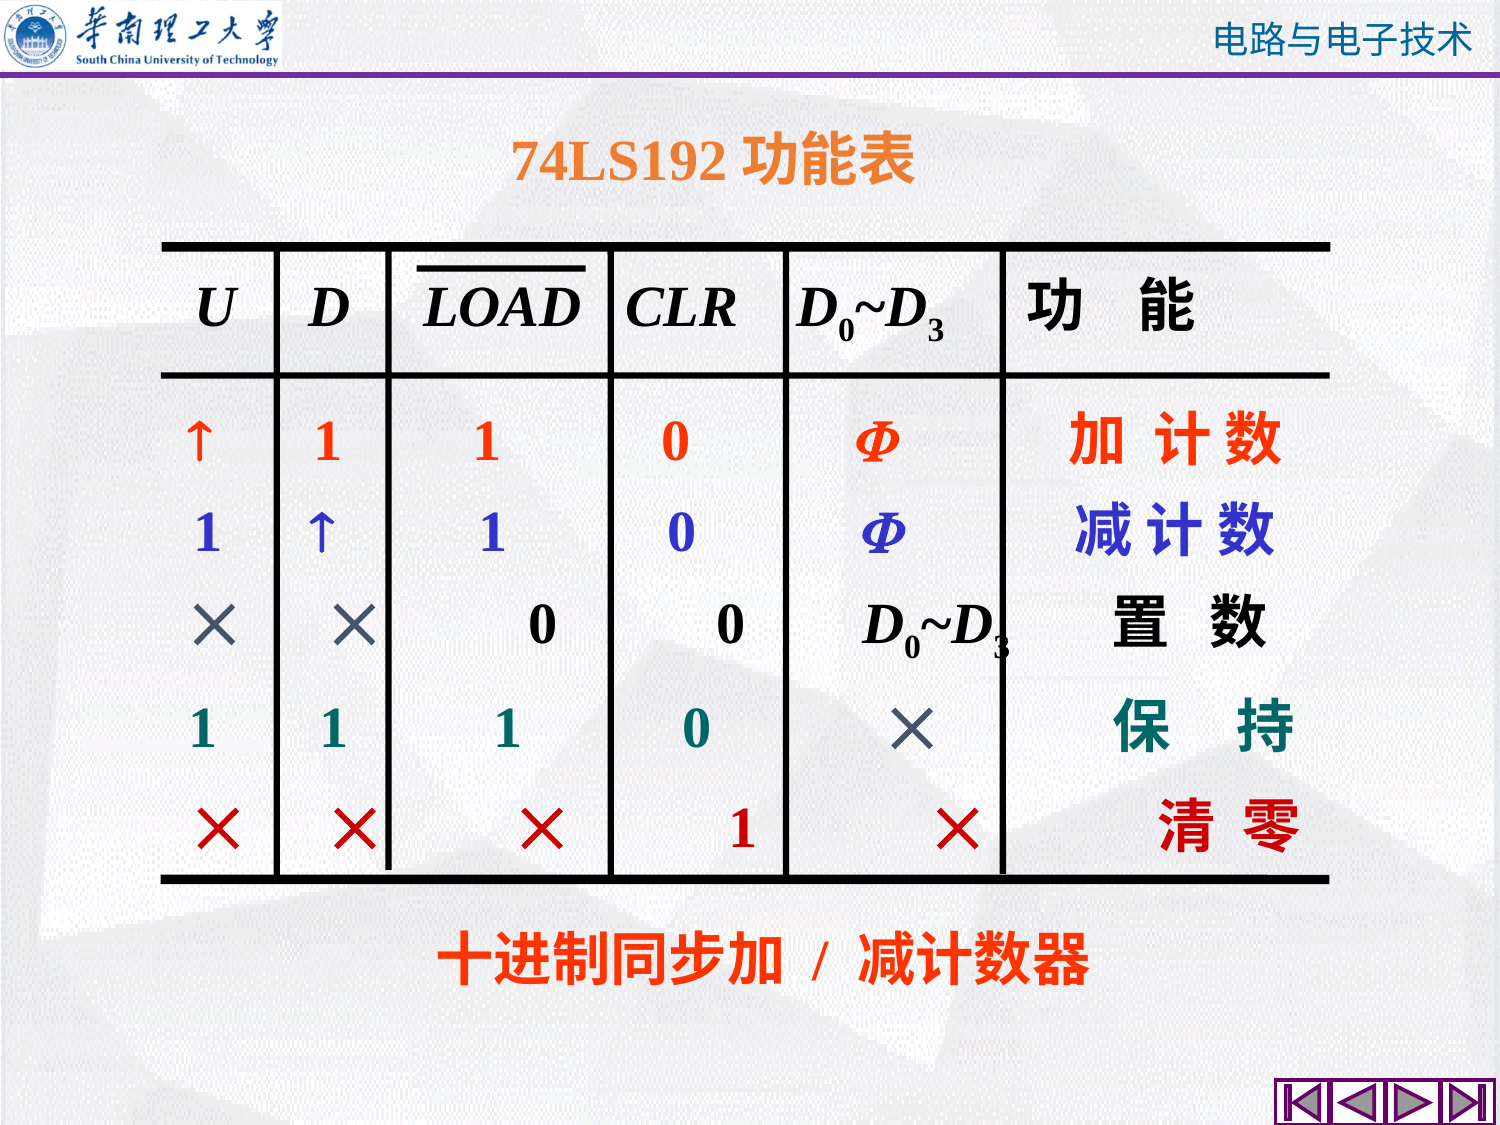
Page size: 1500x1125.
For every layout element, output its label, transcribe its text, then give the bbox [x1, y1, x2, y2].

text_box 74LS192功能表 [437, 115, 1150, 200]
picture [1, 78, 1500, 1125]
picture [1, 0, 1500, 72]
text_box 十进制同步加 / 减计数器 [421, 915, 1105, 1000]
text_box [135, 243, 1461, 881]
